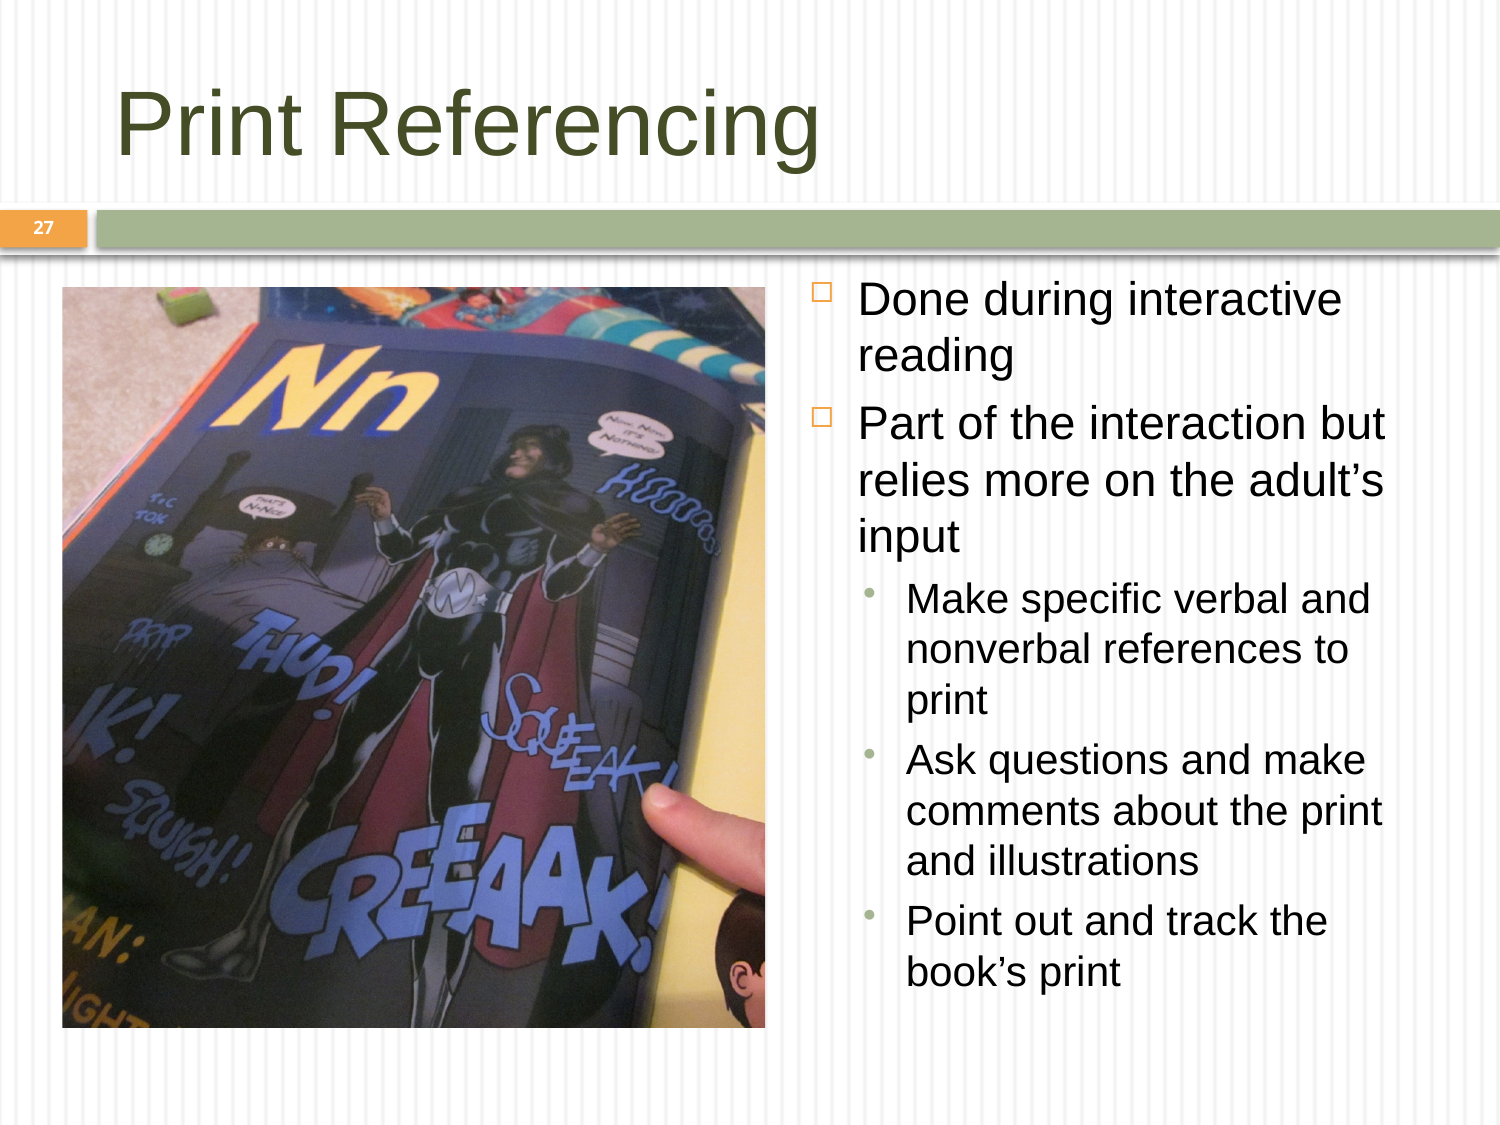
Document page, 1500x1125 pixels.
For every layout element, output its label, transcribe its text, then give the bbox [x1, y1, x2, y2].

slide_number 27 [0, 208, 88, 249]
title Print Referencing [99, 37, 1438, 200]
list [62, 287, 766, 1038]
list Done during interactive reading Part of the interaction but relies more on the adult’s input Make specific verbal and nonverbal references to print Ask questions and make comments about the print and illustrations Point out and track the book’s print [794, 260, 1433, 1011]
